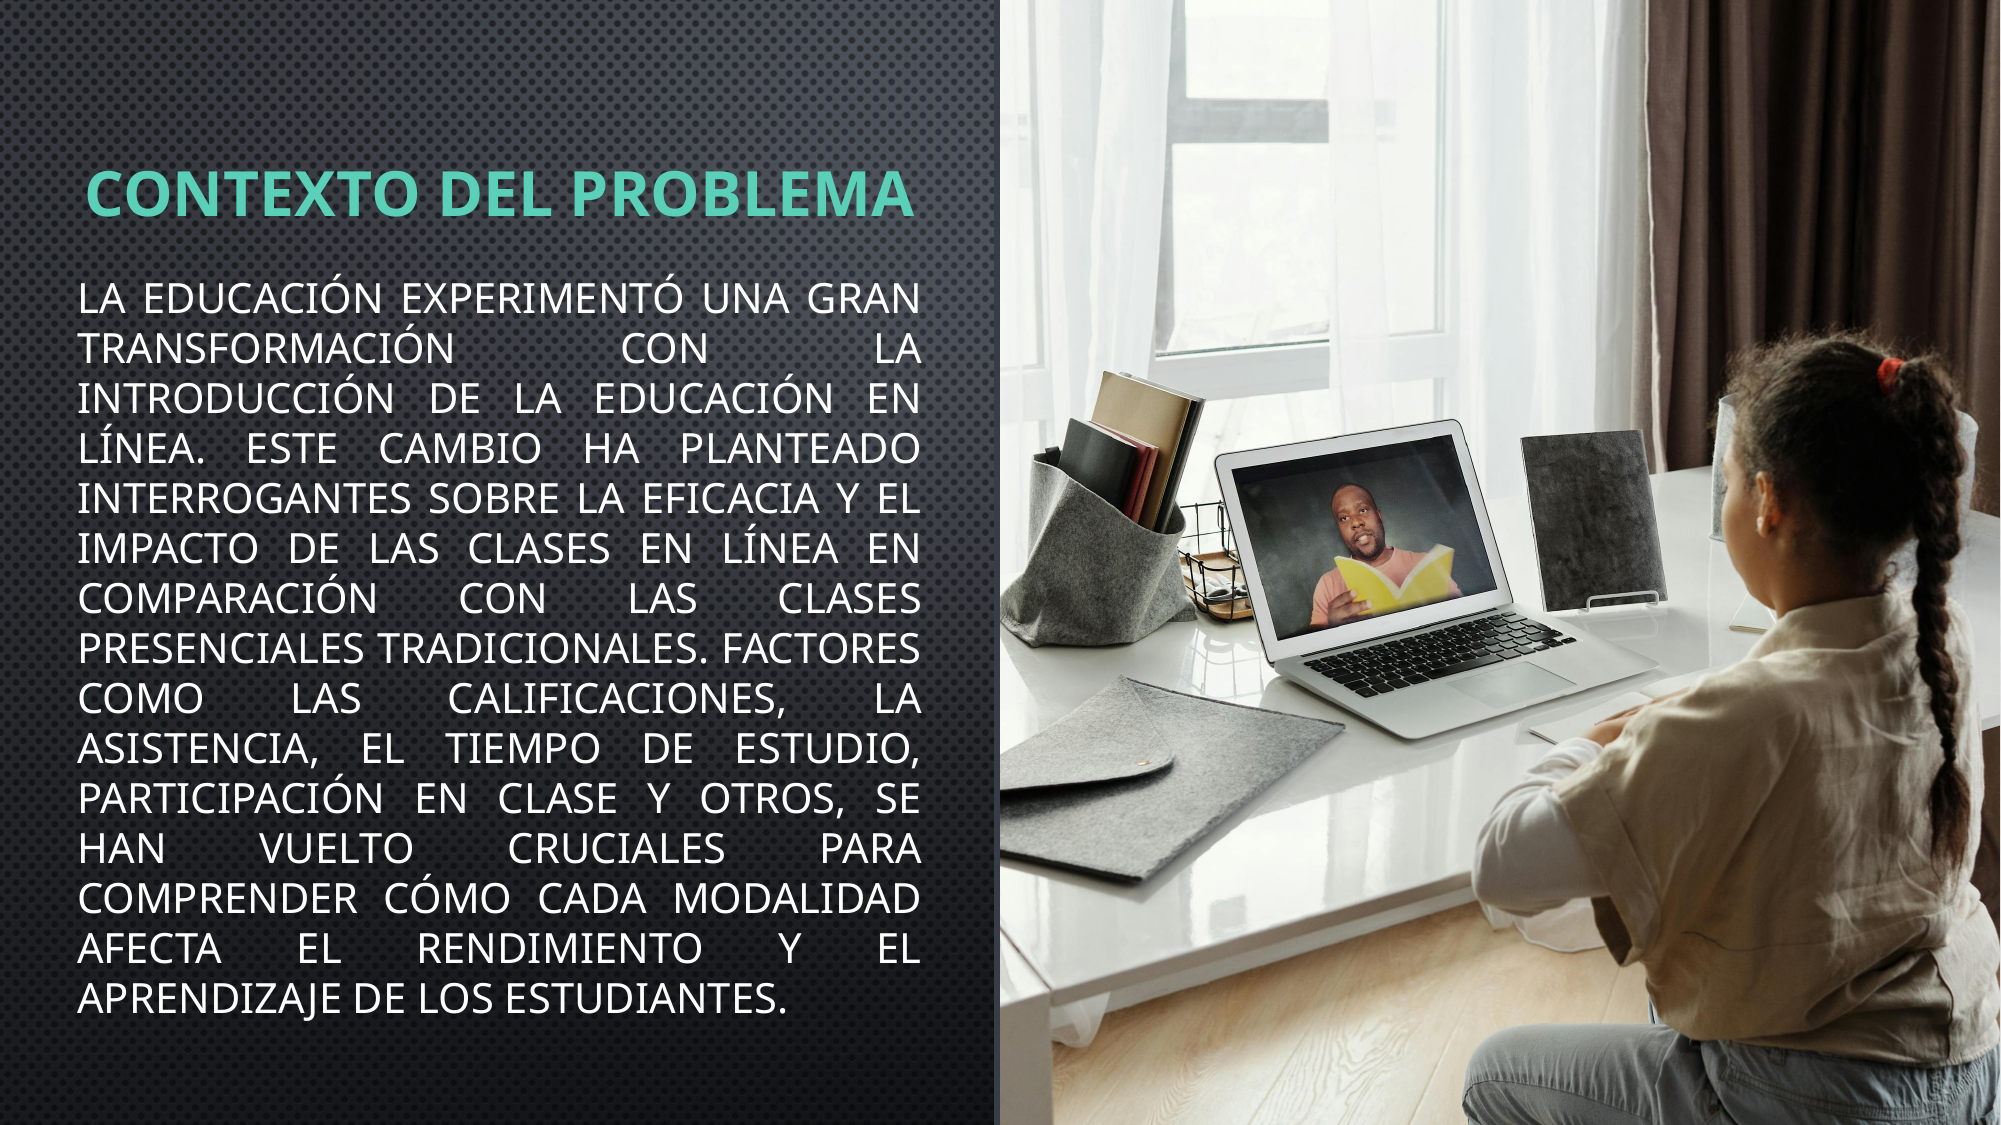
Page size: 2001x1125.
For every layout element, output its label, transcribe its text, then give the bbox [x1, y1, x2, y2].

title Contexto del problema [62, 134, 938, 237]
list La educación experimentó una gran transformación con la introducción de la educación en línea. Este cambio ha planteado interrogantes sobre la eficacia y el impacto de las clases en línea en comparación con las clases presenciales tradicionales. Factores como las calificaciones, la asistencia, el tiempo de estudio, participación en clase y otros, se han vuelto cruciales para comprender cómo cada modalidad afecta el rendimiento y el aprendizaje de los estudiantes. [62, 273, 938, 1020]
picture [999, 0, 2000, 1125]
